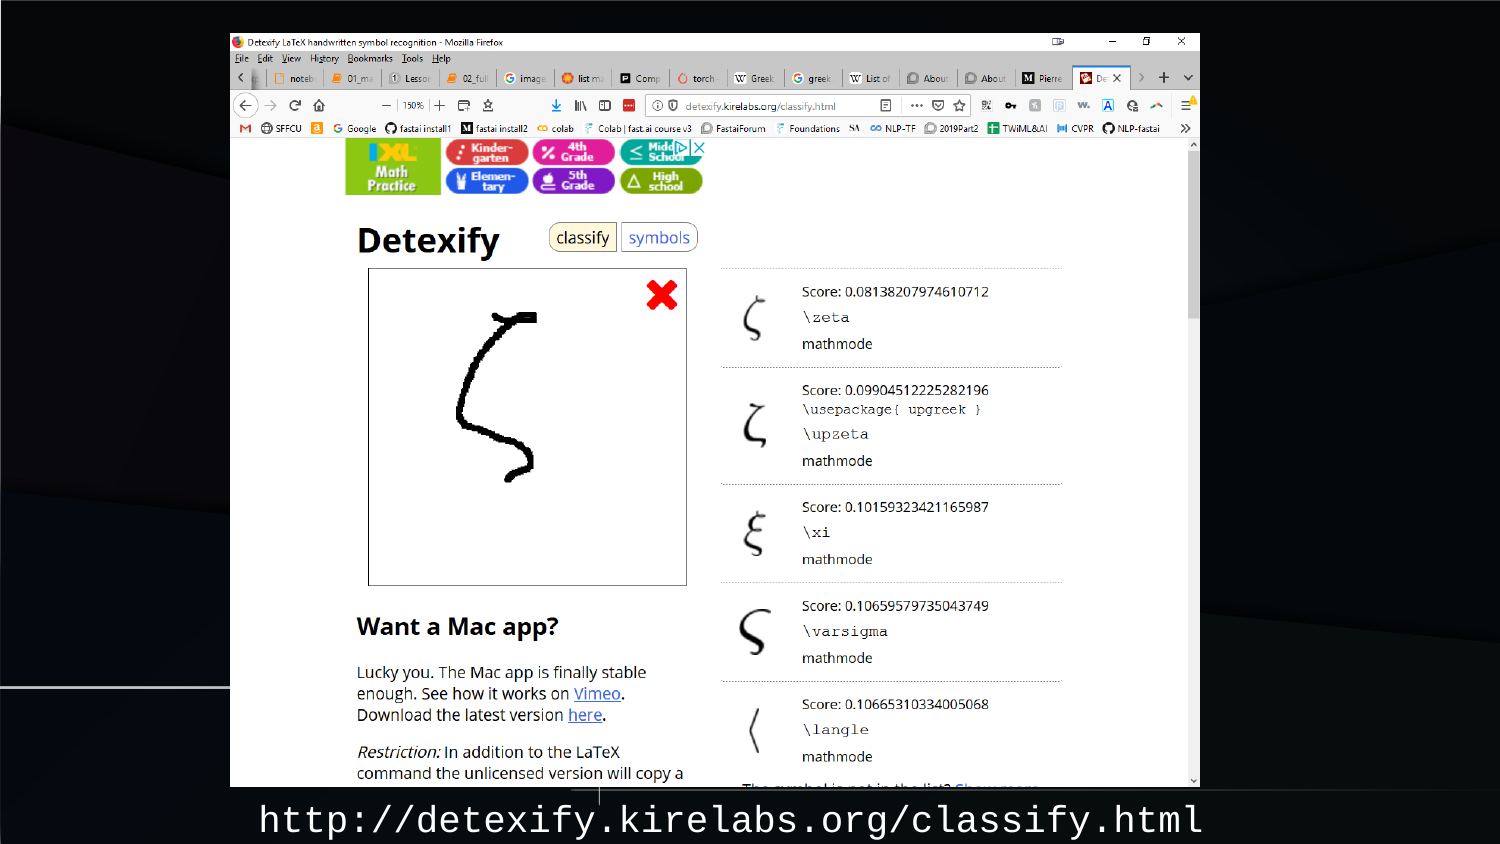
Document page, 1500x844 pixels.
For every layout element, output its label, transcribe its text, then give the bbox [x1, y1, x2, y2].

picture [0, 0, 1500, 844]
text_box http://detexify.kirelabs.org/classify.html [243, 787, 1249, 844]
